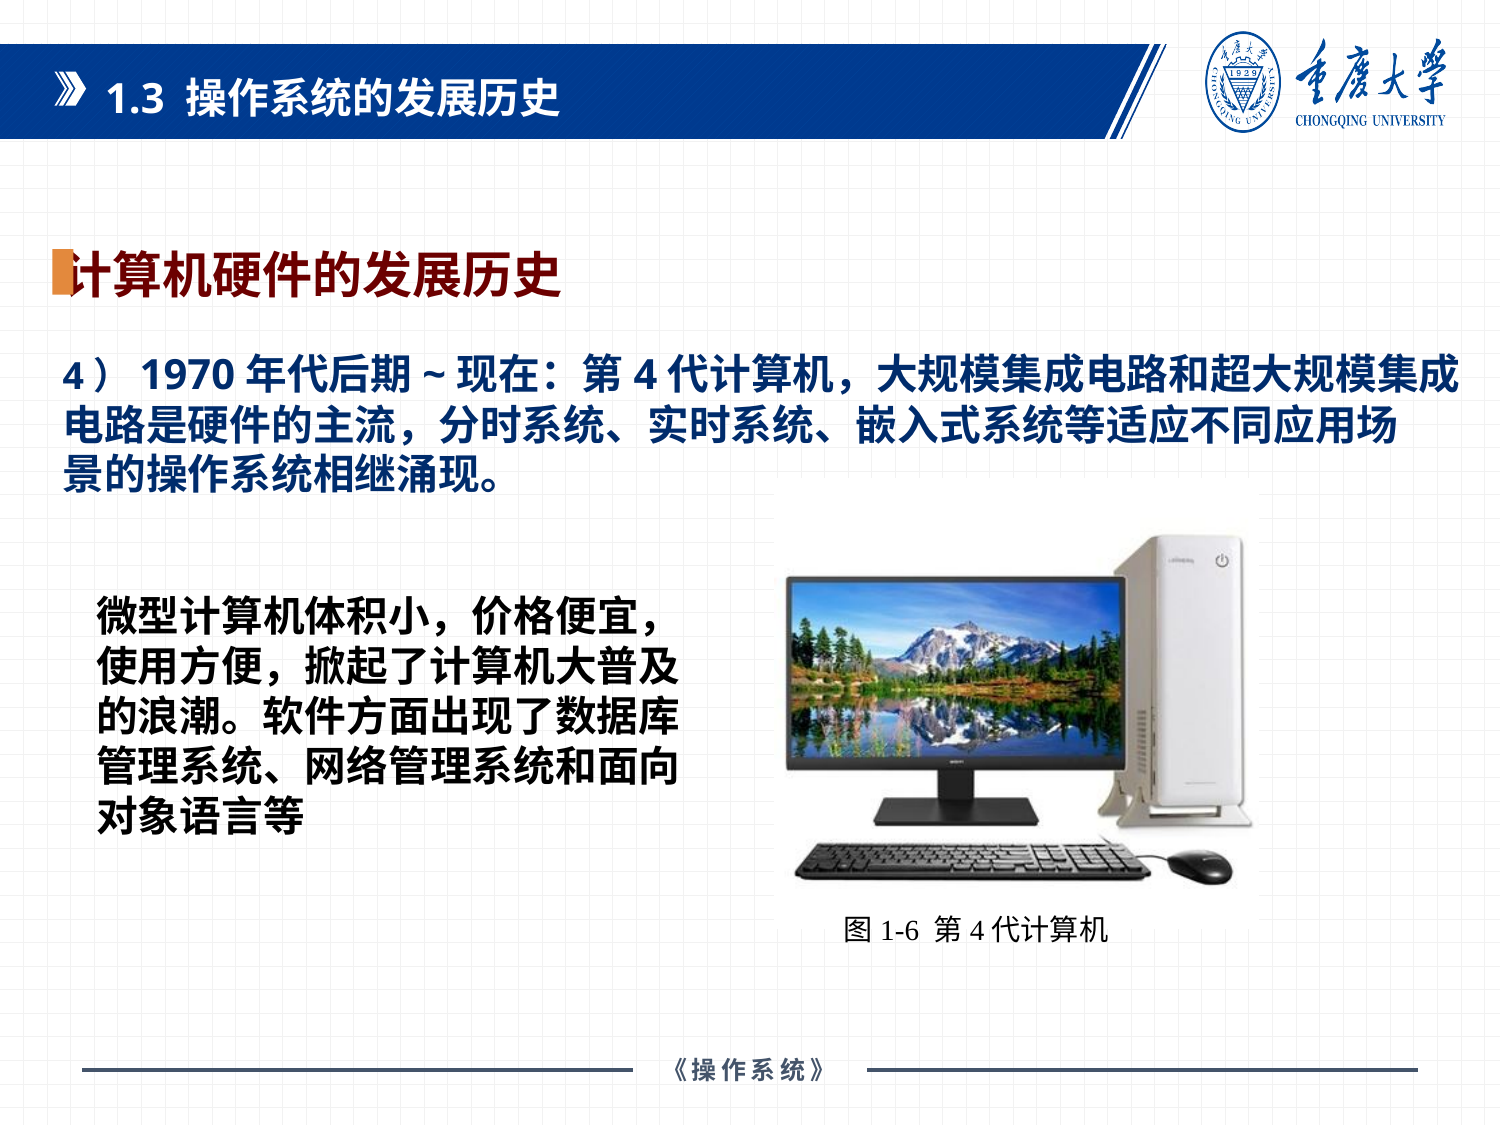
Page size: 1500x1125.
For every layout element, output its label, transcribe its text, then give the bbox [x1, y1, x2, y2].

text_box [709, 478, 1259, 956]
text_box 计算机硬件的发展历史 4）1970年代后期~现在：第4代计算机，大规模集成电路和超大规模集成 电路是硬件的主流，分时系统、实时系统、嵌入式系统等适应不同应用场 景的操作系统相继涌现。 [47, 235, 1476, 506]
picture [1205, 31, 1446, 133]
text_box 1.3 操作系统的发展历史 [90, 51, 577, 130]
text_box 微型计算机体积小，价格便宜，使用方便，掀起了计算机大普及的浪潮。软件方面出现了数据库管理系统、网络管理系统和面向对象语言等 [81, 581, 709, 847]
text_box [51, 248, 74, 296]
